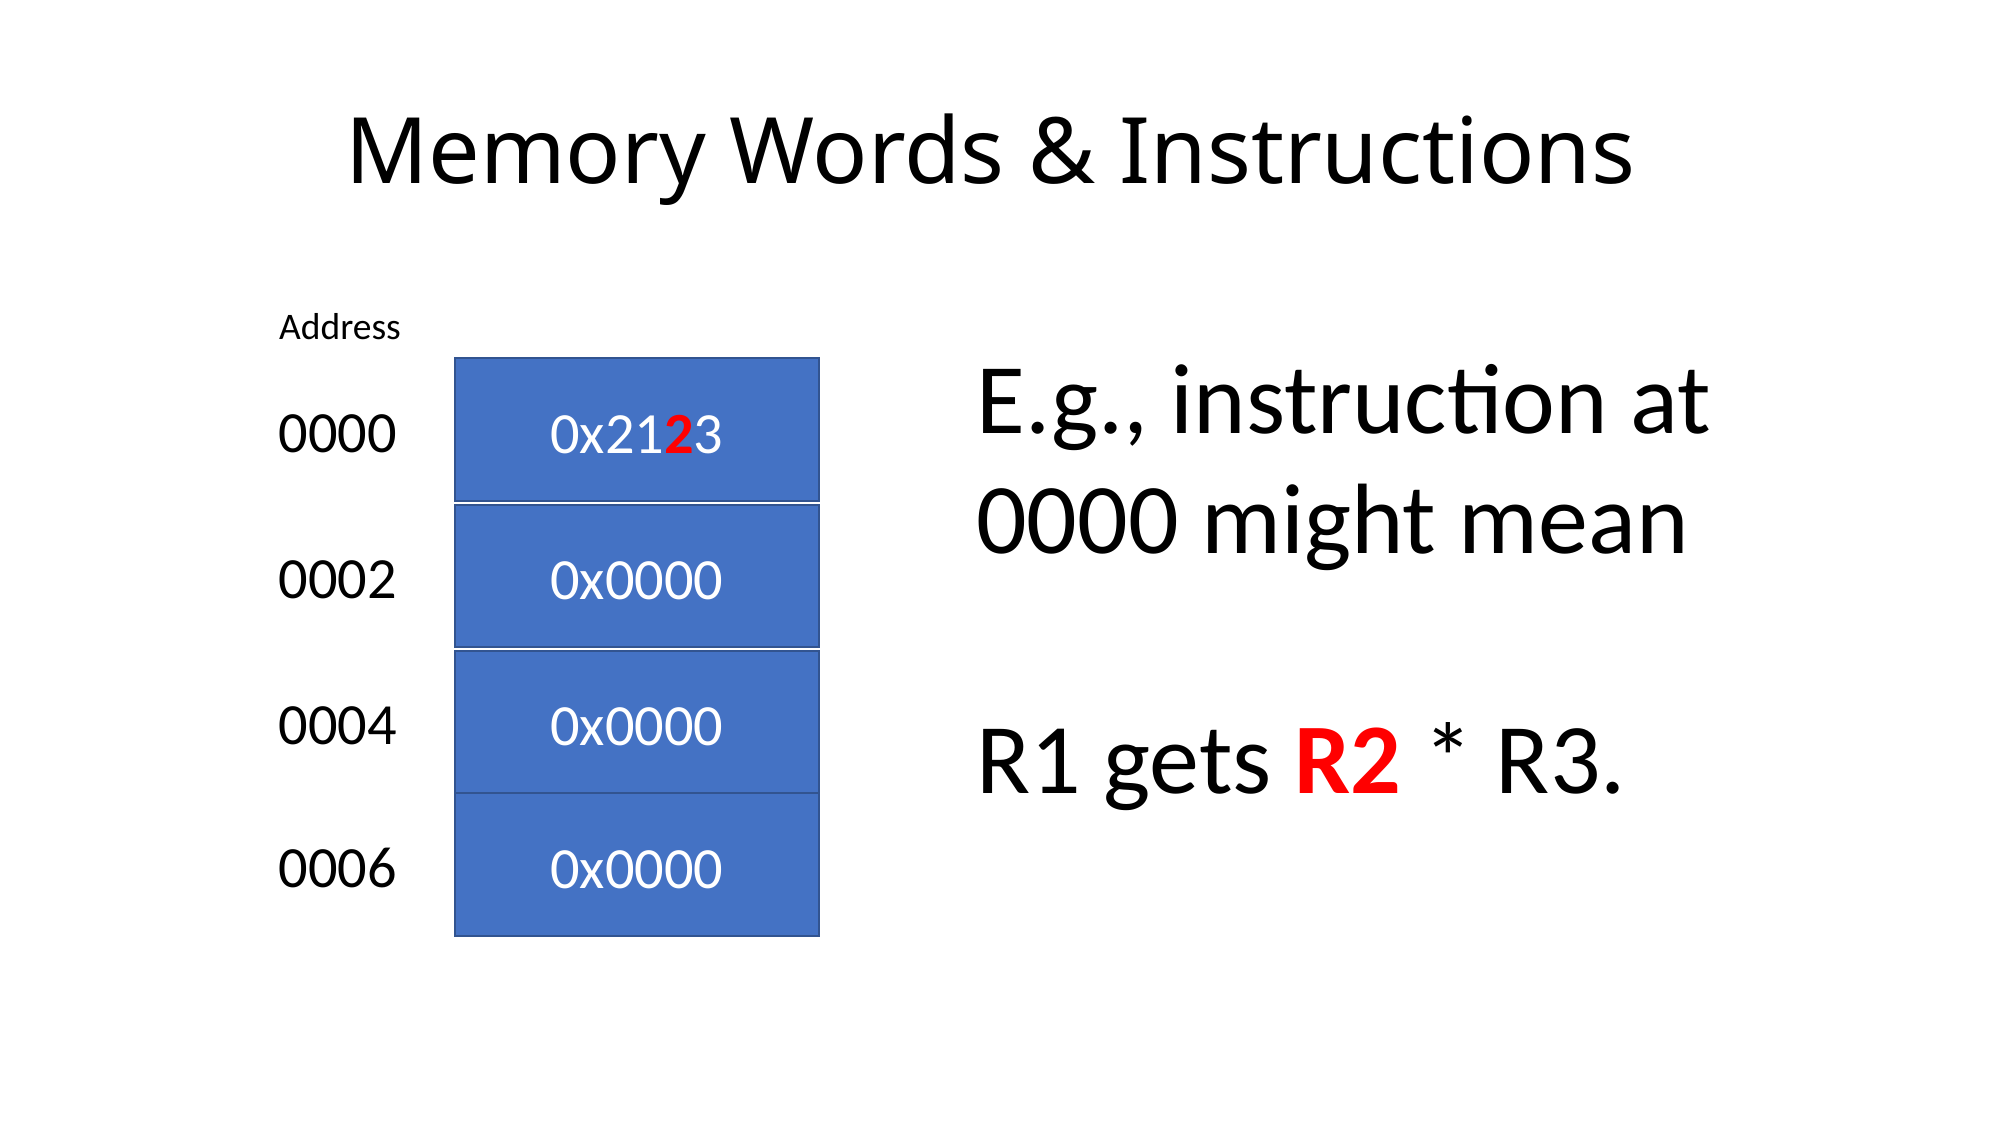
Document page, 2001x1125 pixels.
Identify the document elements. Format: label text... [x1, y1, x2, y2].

text_box E.g., instruction at 0000 might mean R1 gets R2 * R3. [961, 325, 1891, 821]
title Memory Words & Instructions [0, 45, 1982, 263]
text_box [263, 295, 819, 936]
